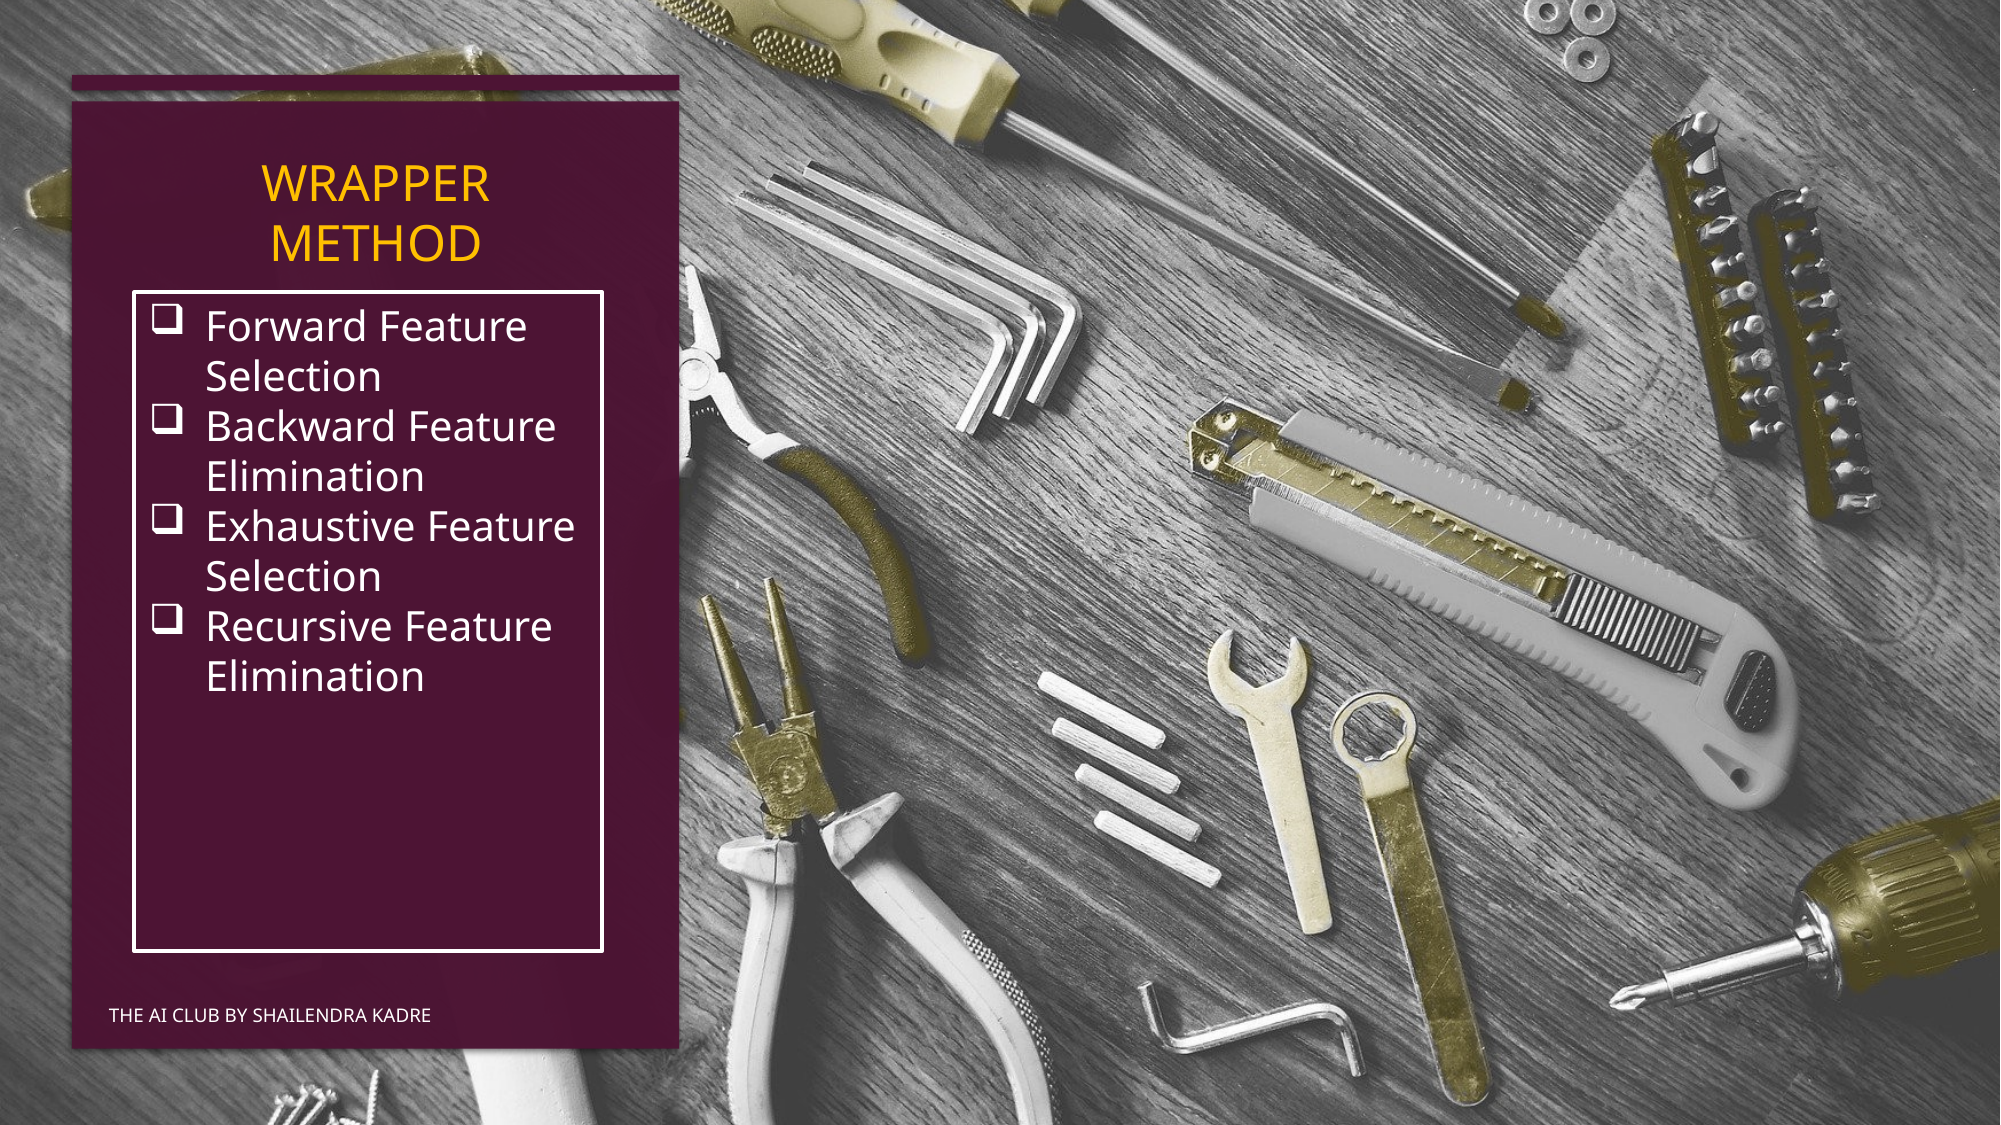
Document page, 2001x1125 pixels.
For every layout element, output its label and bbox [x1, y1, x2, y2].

picture [0, 0, 2000, 1125]
text_box [71, 74, 680, 1049]
